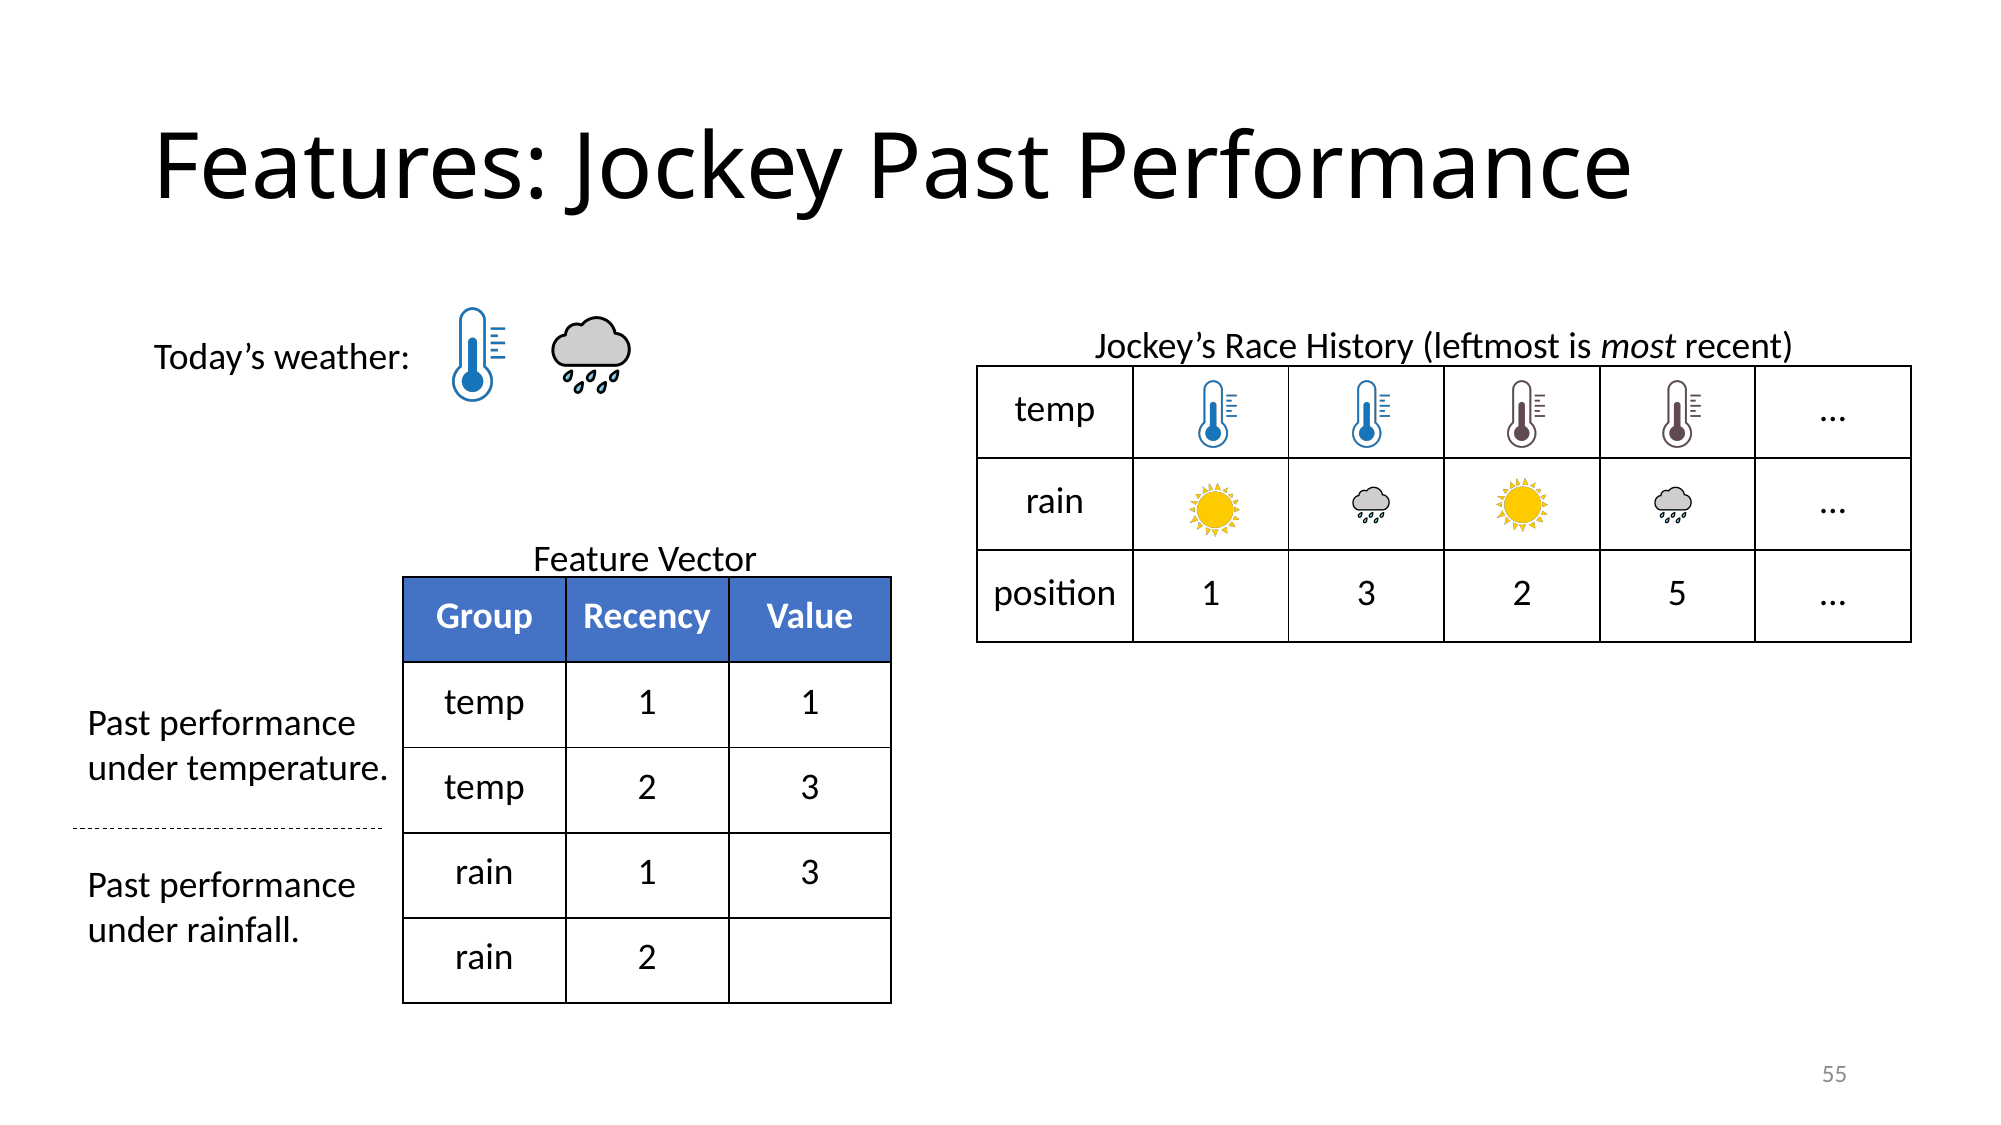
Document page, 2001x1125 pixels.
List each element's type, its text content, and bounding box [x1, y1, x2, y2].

text_box Past performance under temperature. [72, 690, 430, 796]
table_header temp [978, 367, 1132, 457]
table_header Group [404, 578, 565, 661]
table_header Recency [567, 587, 728, 661]
table_cell [1289, 459, 1443, 549]
table_cell 1 [730, 663, 890, 747]
table_cell … [1756, 551, 1910, 641]
picture [1189, 483, 1240, 537]
table_cell 3 [730, 748, 890, 832]
table_cell temp [404, 663, 565, 747]
picture [1496, 478, 1548, 532]
table_cell 1 [1134, 551, 1288, 641]
text_box Jockey’s Race History (leftmost is most recent) [1079, 313, 1809, 373]
picture [1647, 379, 1716, 448]
table_header … [1756, 367, 1910, 457]
table_cell rain [978, 459, 1132, 549]
table_header [1601, 373, 1754, 457]
table_cell 2 [1445, 551, 1599, 641]
table_cell 1 [567, 834, 728, 917]
picture [1336, 379, 1405, 448]
table_cell [1134, 459, 1288, 549]
table_cell temp [404, 748, 565, 832]
table_cell rain [404, 919, 565, 1002]
table_cell [730, 919, 890, 1002]
table_cell 2 [567, 919, 728, 1002]
picture [536, 300, 646, 410]
picture [1183, 380, 1252, 448]
table_cell 3 [730, 834, 890, 917]
picture [1492, 379, 1560, 448]
table_cell rain [404, 834, 565, 917]
picture [1647, 479, 1699, 531]
text_box Feature Vector [518, 526, 773, 587]
picture [1345, 479, 1397, 531]
picture [431, 307, 526, 403]
table_cell [1601, 459, 1754, 549]
table_cell 1 [567, 663, 728, 747]
table_header [1445, 373, 1599, 457]
table_header Value [730, 578, 890, 661]
table_cell [1445, 459, 1599, 549]
text_box Today’s weather: [139, 324, 426, 385]
title Features: Jockey Past Performance [137, 59, 1863, 278]
text_box Past performance under rainfall. [72, 852, 430, 958]
table_cell … [1756, 459, 1910, 549]
table_cell 2 [567, 748, 728, 832]
table_cell 3 [1289, 551, 1443, 641]
slide_number 55 [1412, 1042, 1863, 1103]
table_header [1289, 373, 1443, 457]
table_header [1134, 373, 1288, 457]
table_cell 5 [1601, 551, 1754, 641]
table_cell position [978, 551, 1132, 641]
